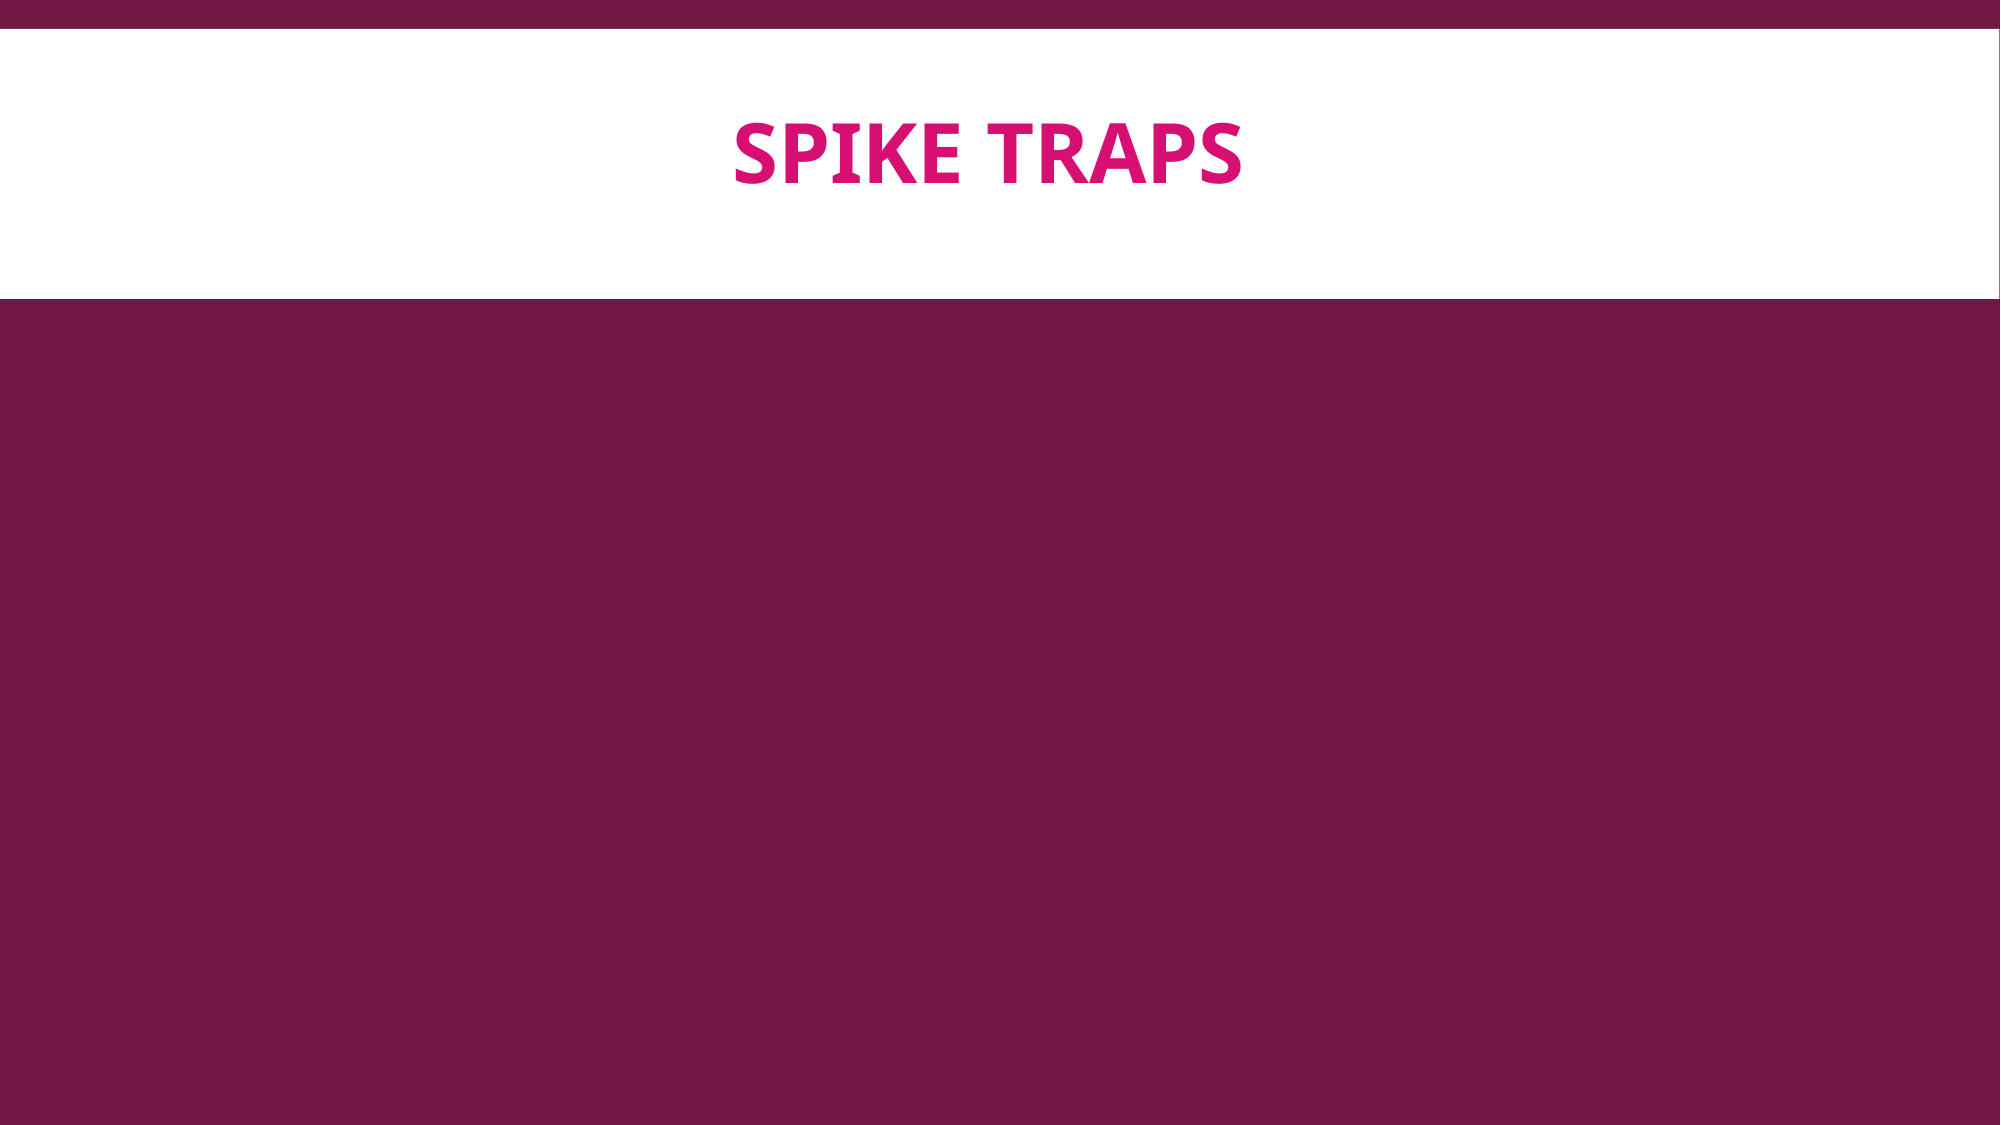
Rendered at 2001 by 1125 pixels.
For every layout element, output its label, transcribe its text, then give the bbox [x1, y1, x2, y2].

title Spike Traps [708, 34, 1291, 282]
